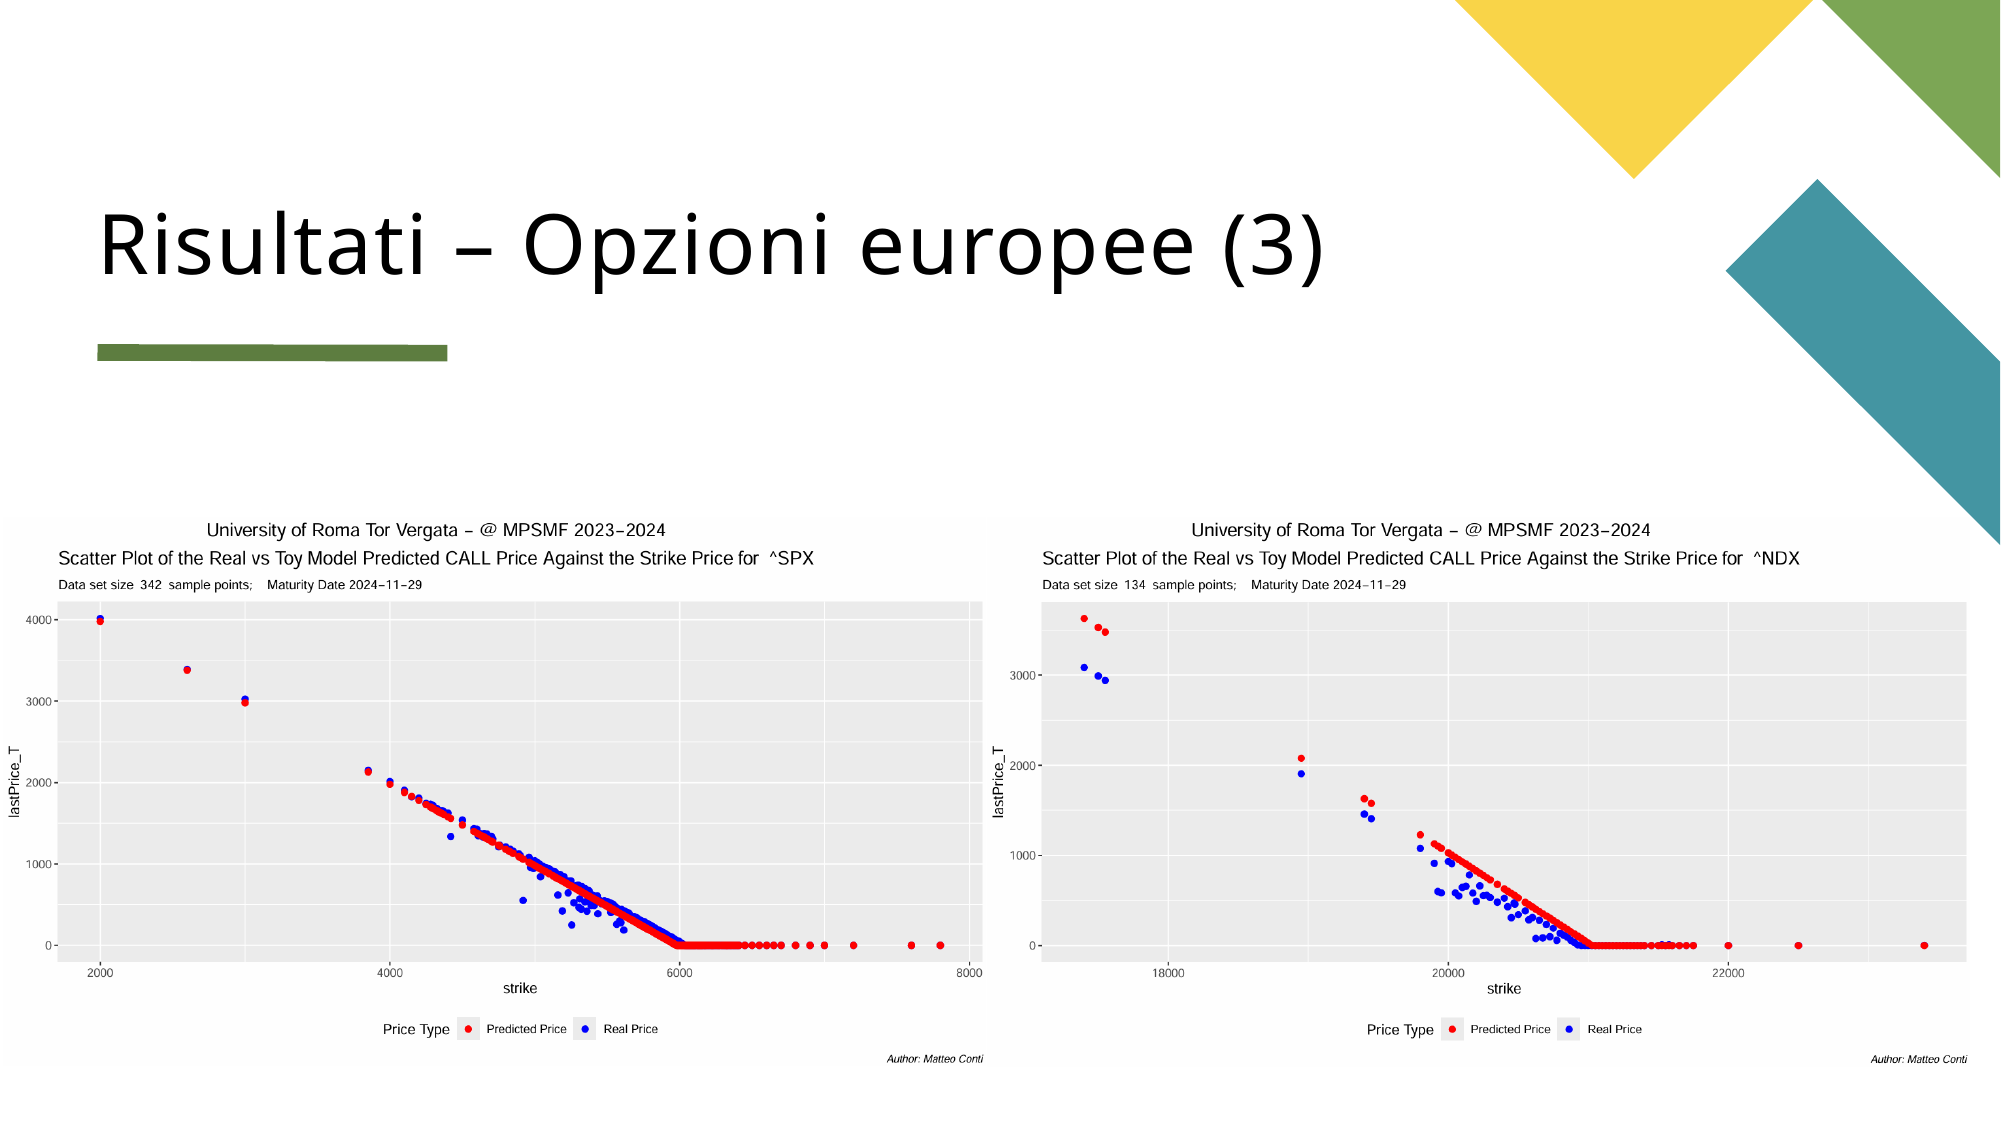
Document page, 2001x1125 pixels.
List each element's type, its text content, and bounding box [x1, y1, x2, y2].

picture [3, 517, 986, 1066]
picture [987, 517, 1970, 1067]
title Risultati – Opzioni europee (3) [97, 45, 1702, 291]
